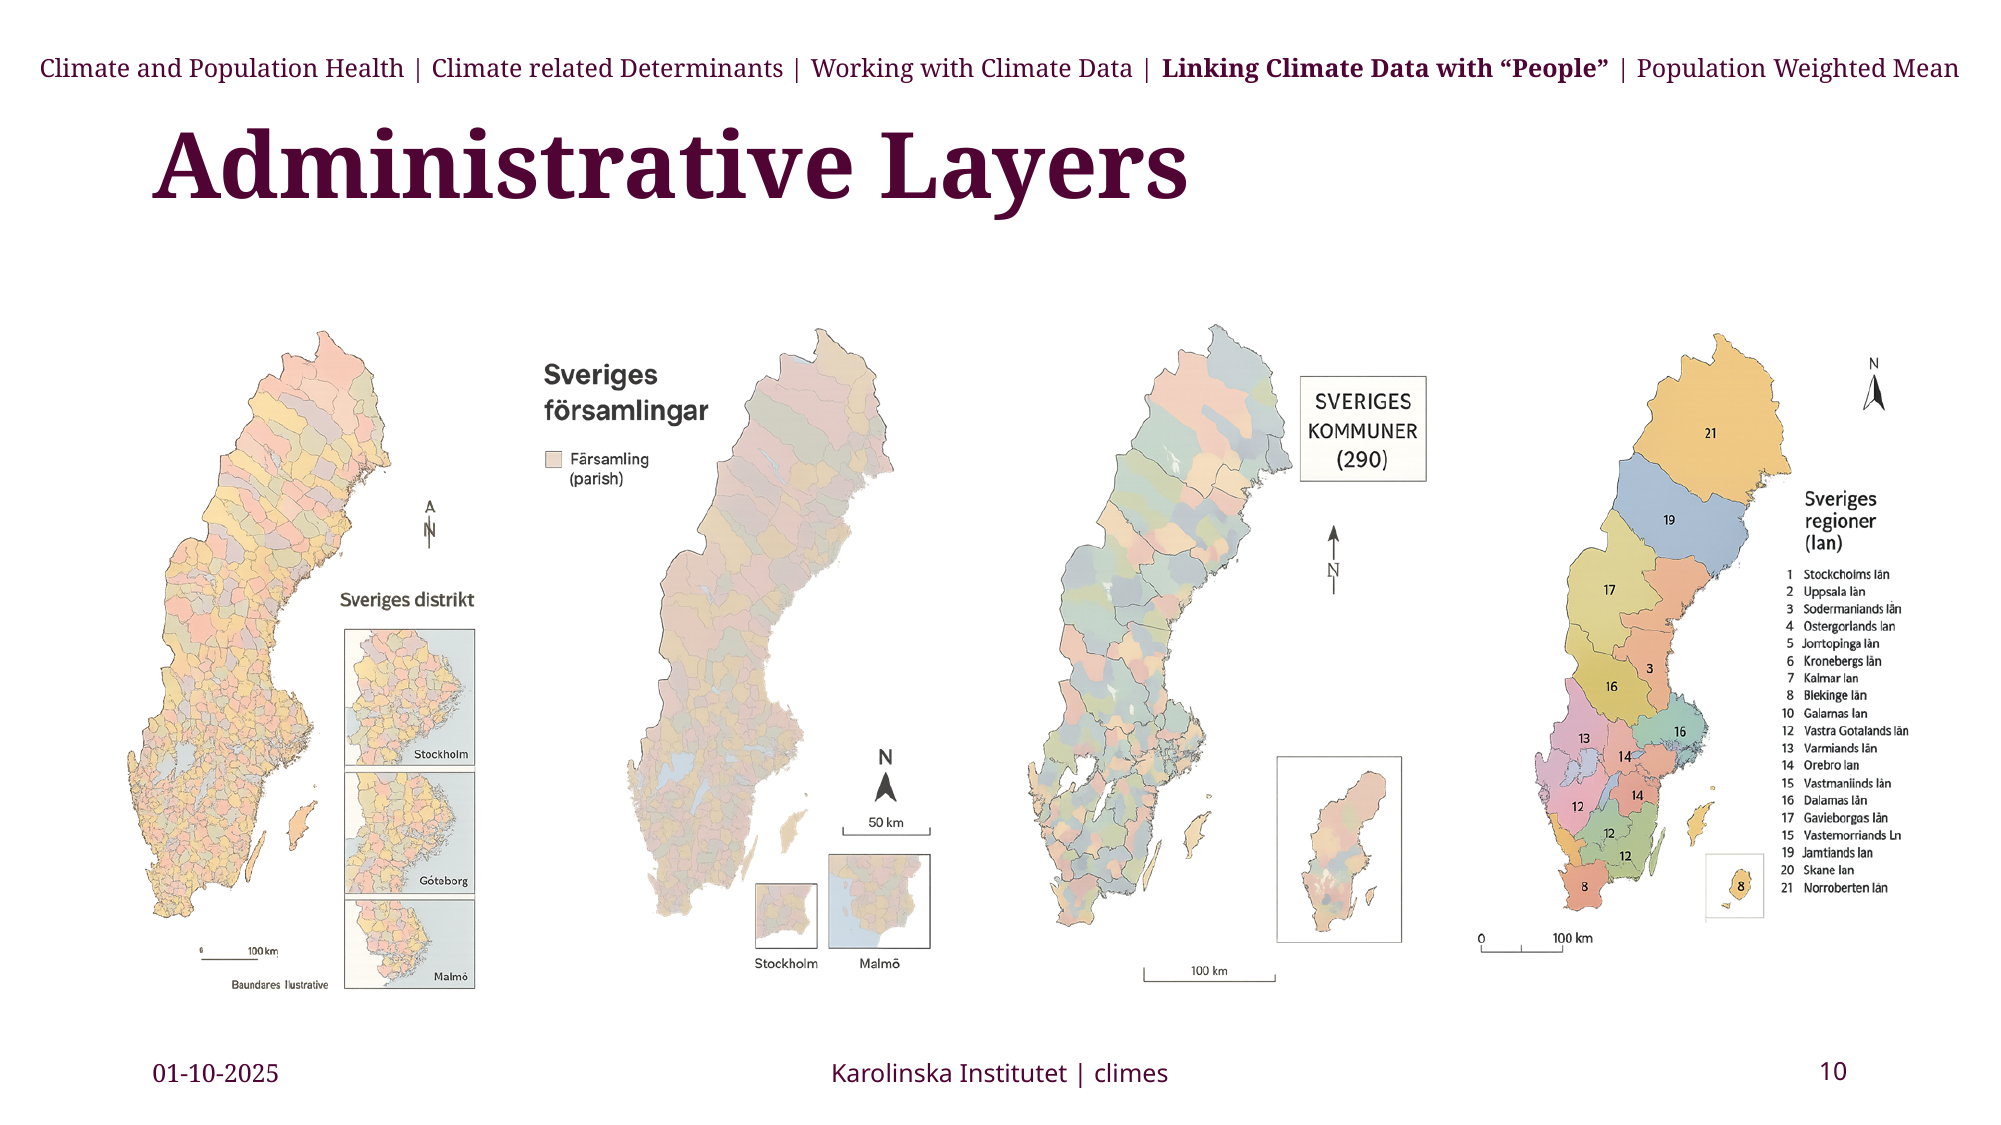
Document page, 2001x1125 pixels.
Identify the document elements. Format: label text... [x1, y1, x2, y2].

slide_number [137, 1042, 588, 1103]
slide_number 10 [1412, 1042, 1863, 1103]
footer Karolinska Institutet | climes [662, 1042, 1338, 1103]
picture [28, 305, 1919, 1016]
text_box Climate and Population Health | Climate related Determinants | Working with Climate Data | Linking Climate Data with “People” | Population Weighted Mean [24, 44, 1976, 90]
title Administrative Layers [137, 90, 1863, 278]
